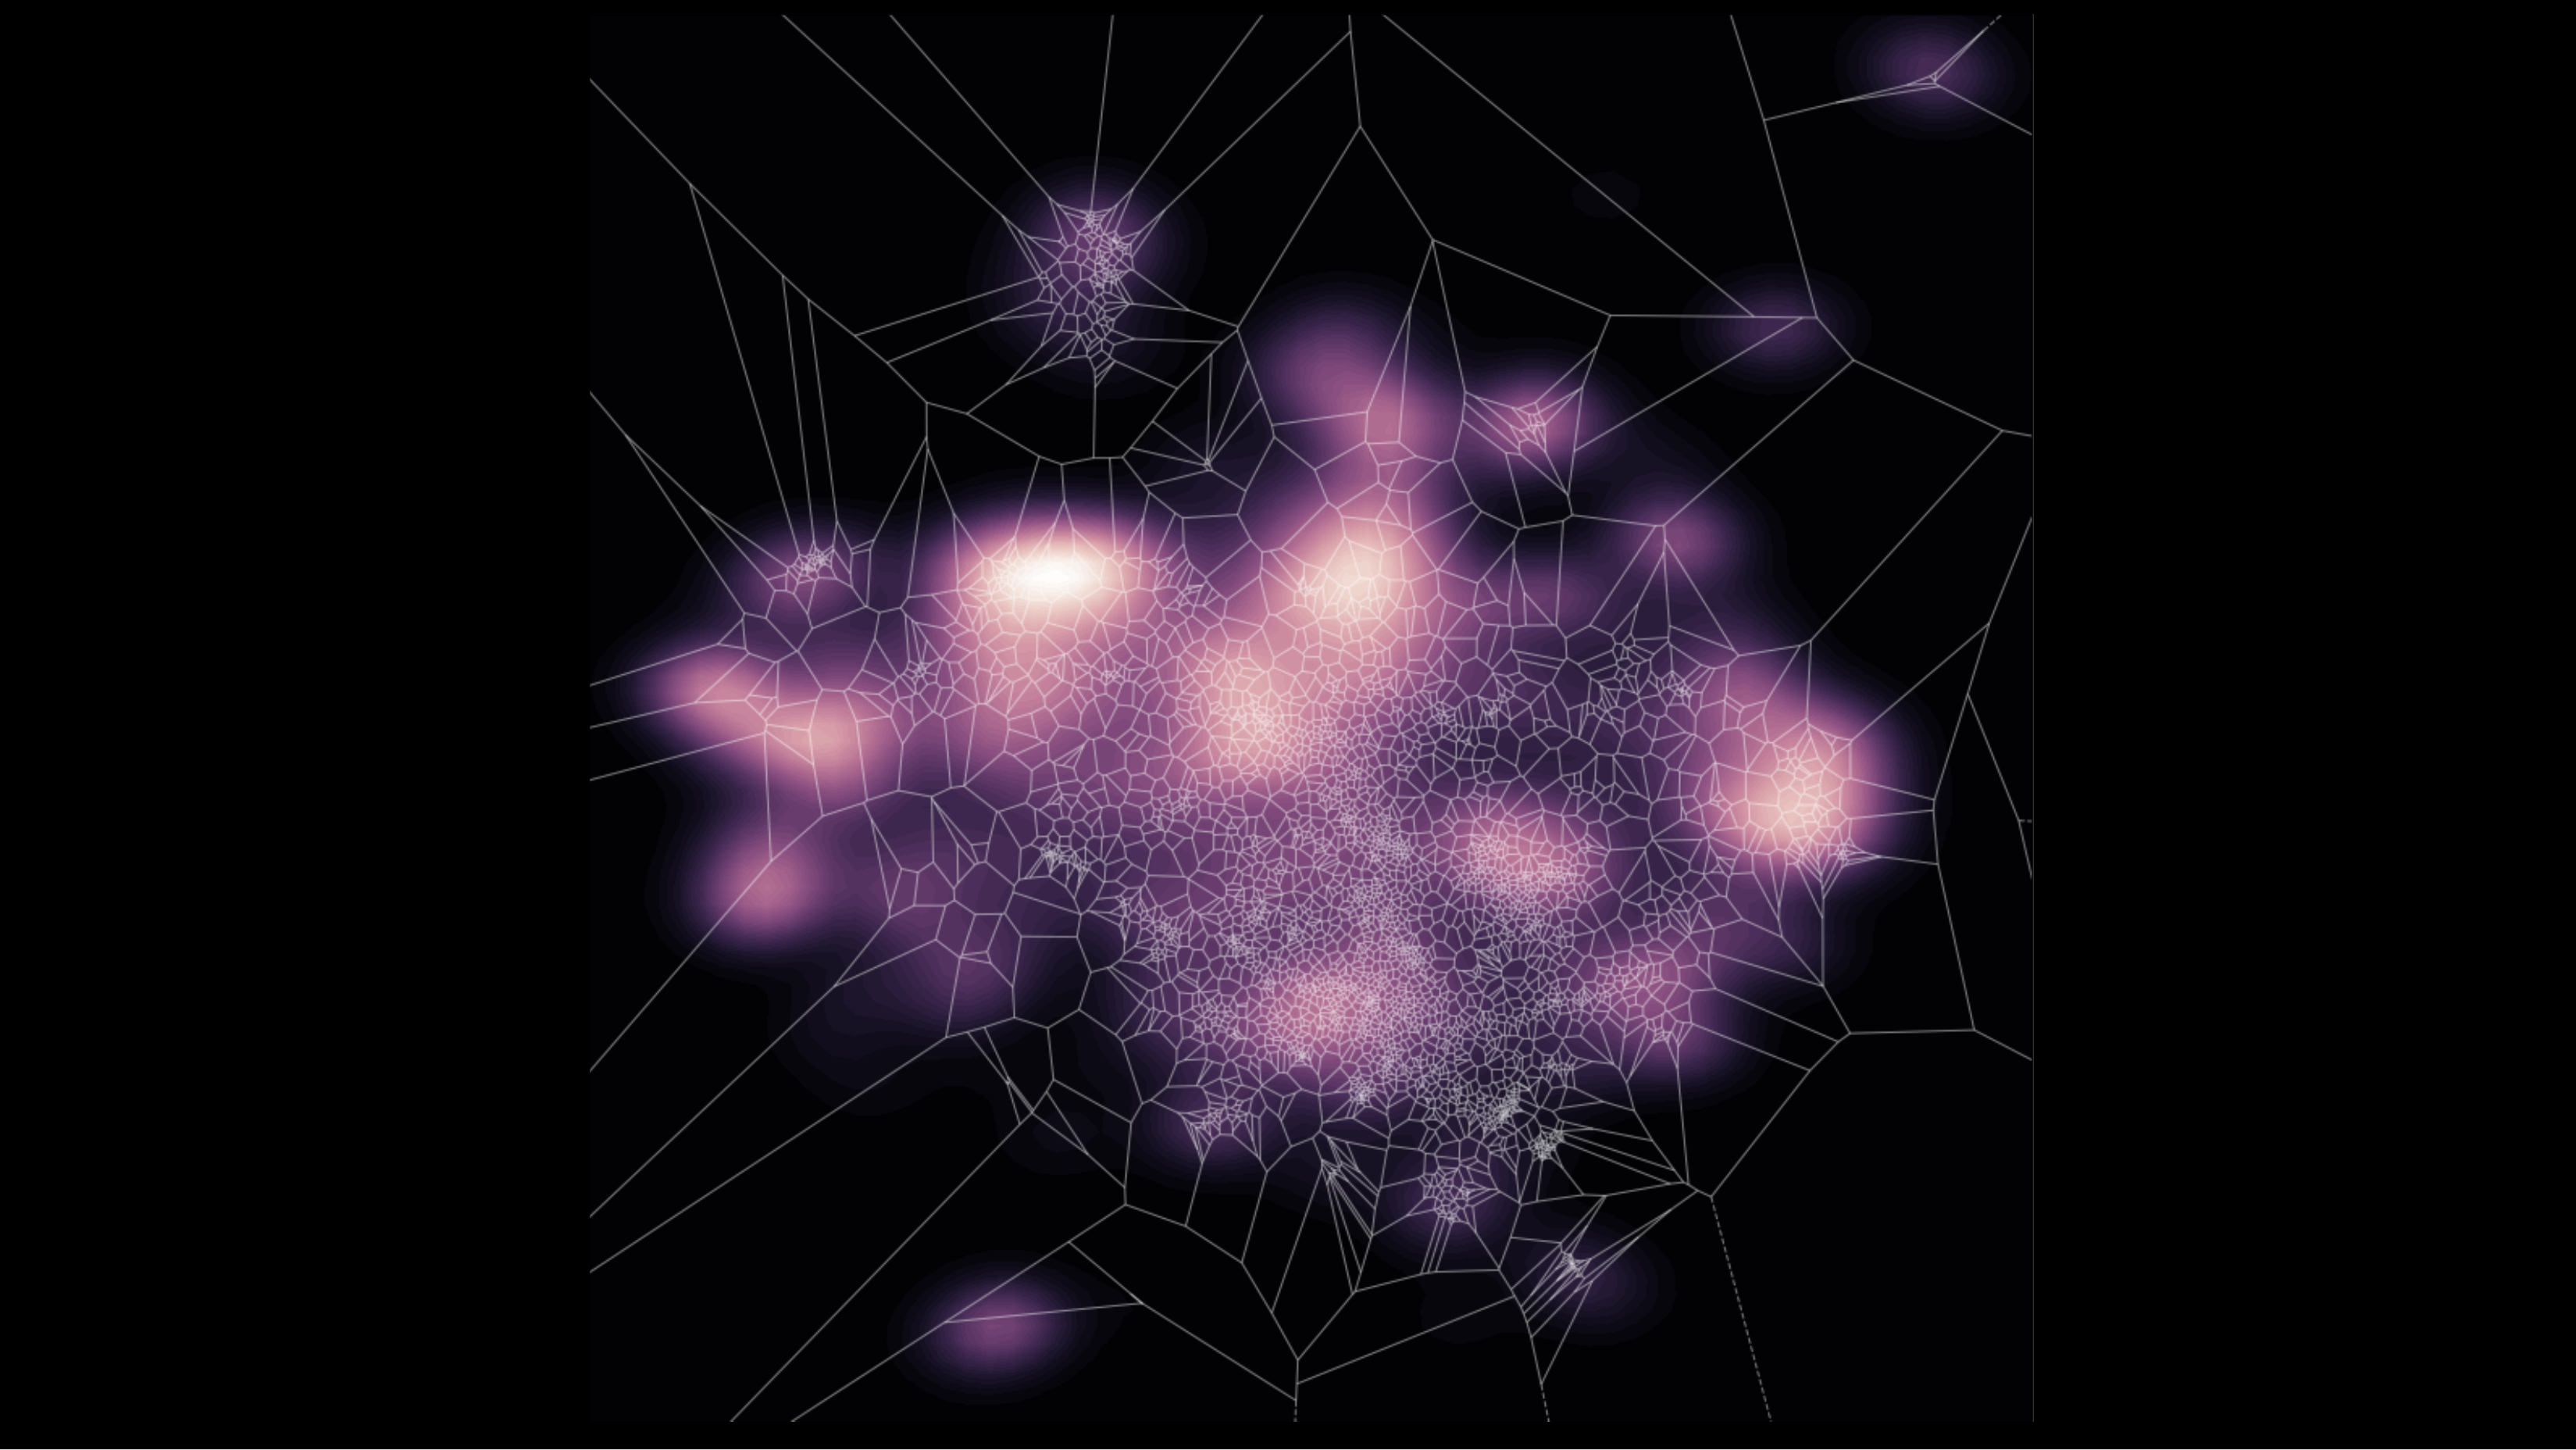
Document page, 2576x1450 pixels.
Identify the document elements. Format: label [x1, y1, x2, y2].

text_box [590, 14, 2037, 1422]
text_box [0, 0, 2576, 1450]
